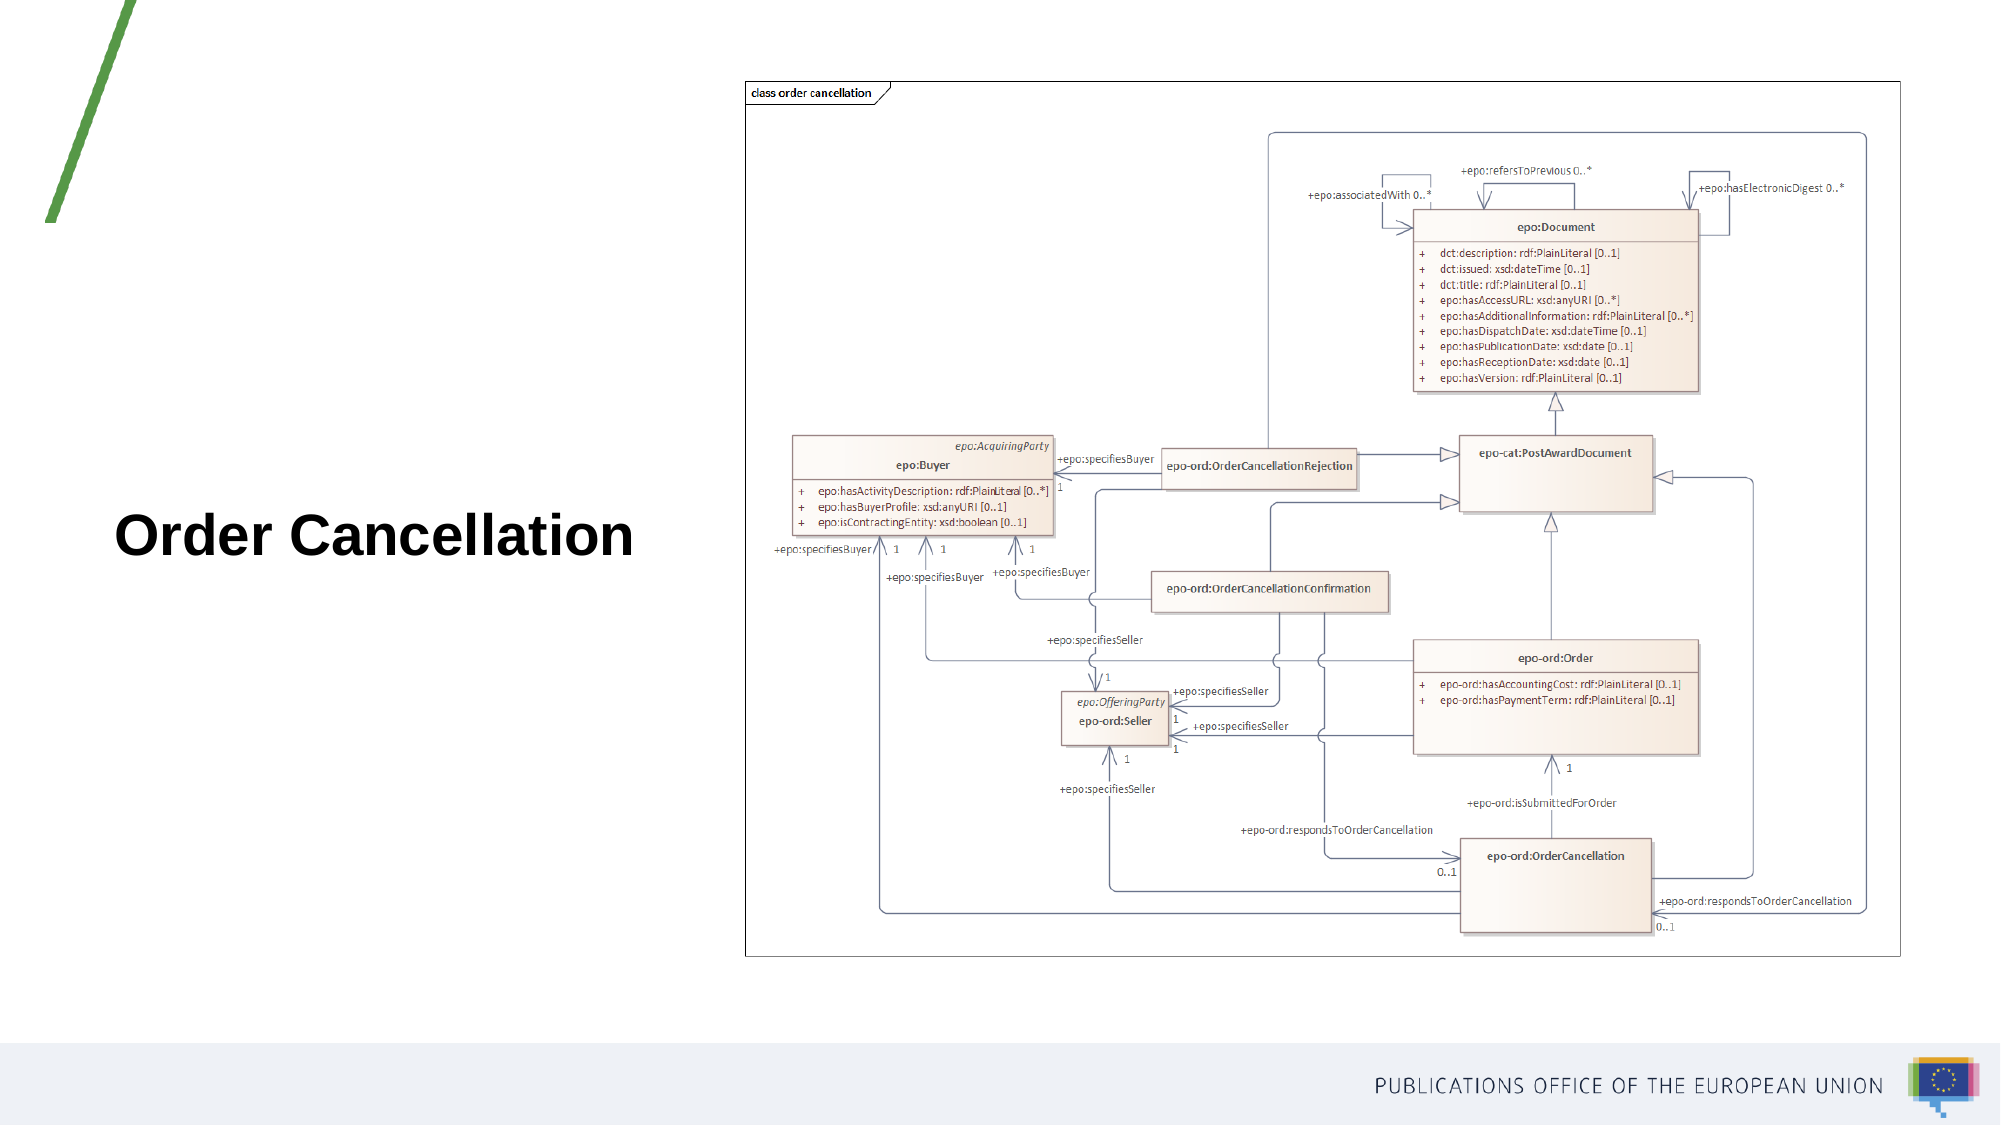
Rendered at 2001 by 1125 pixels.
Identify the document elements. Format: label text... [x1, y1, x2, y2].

text_box Order Cancellation [114, 469, 704, 568]
picture [0, 0, 2001, 1125]
